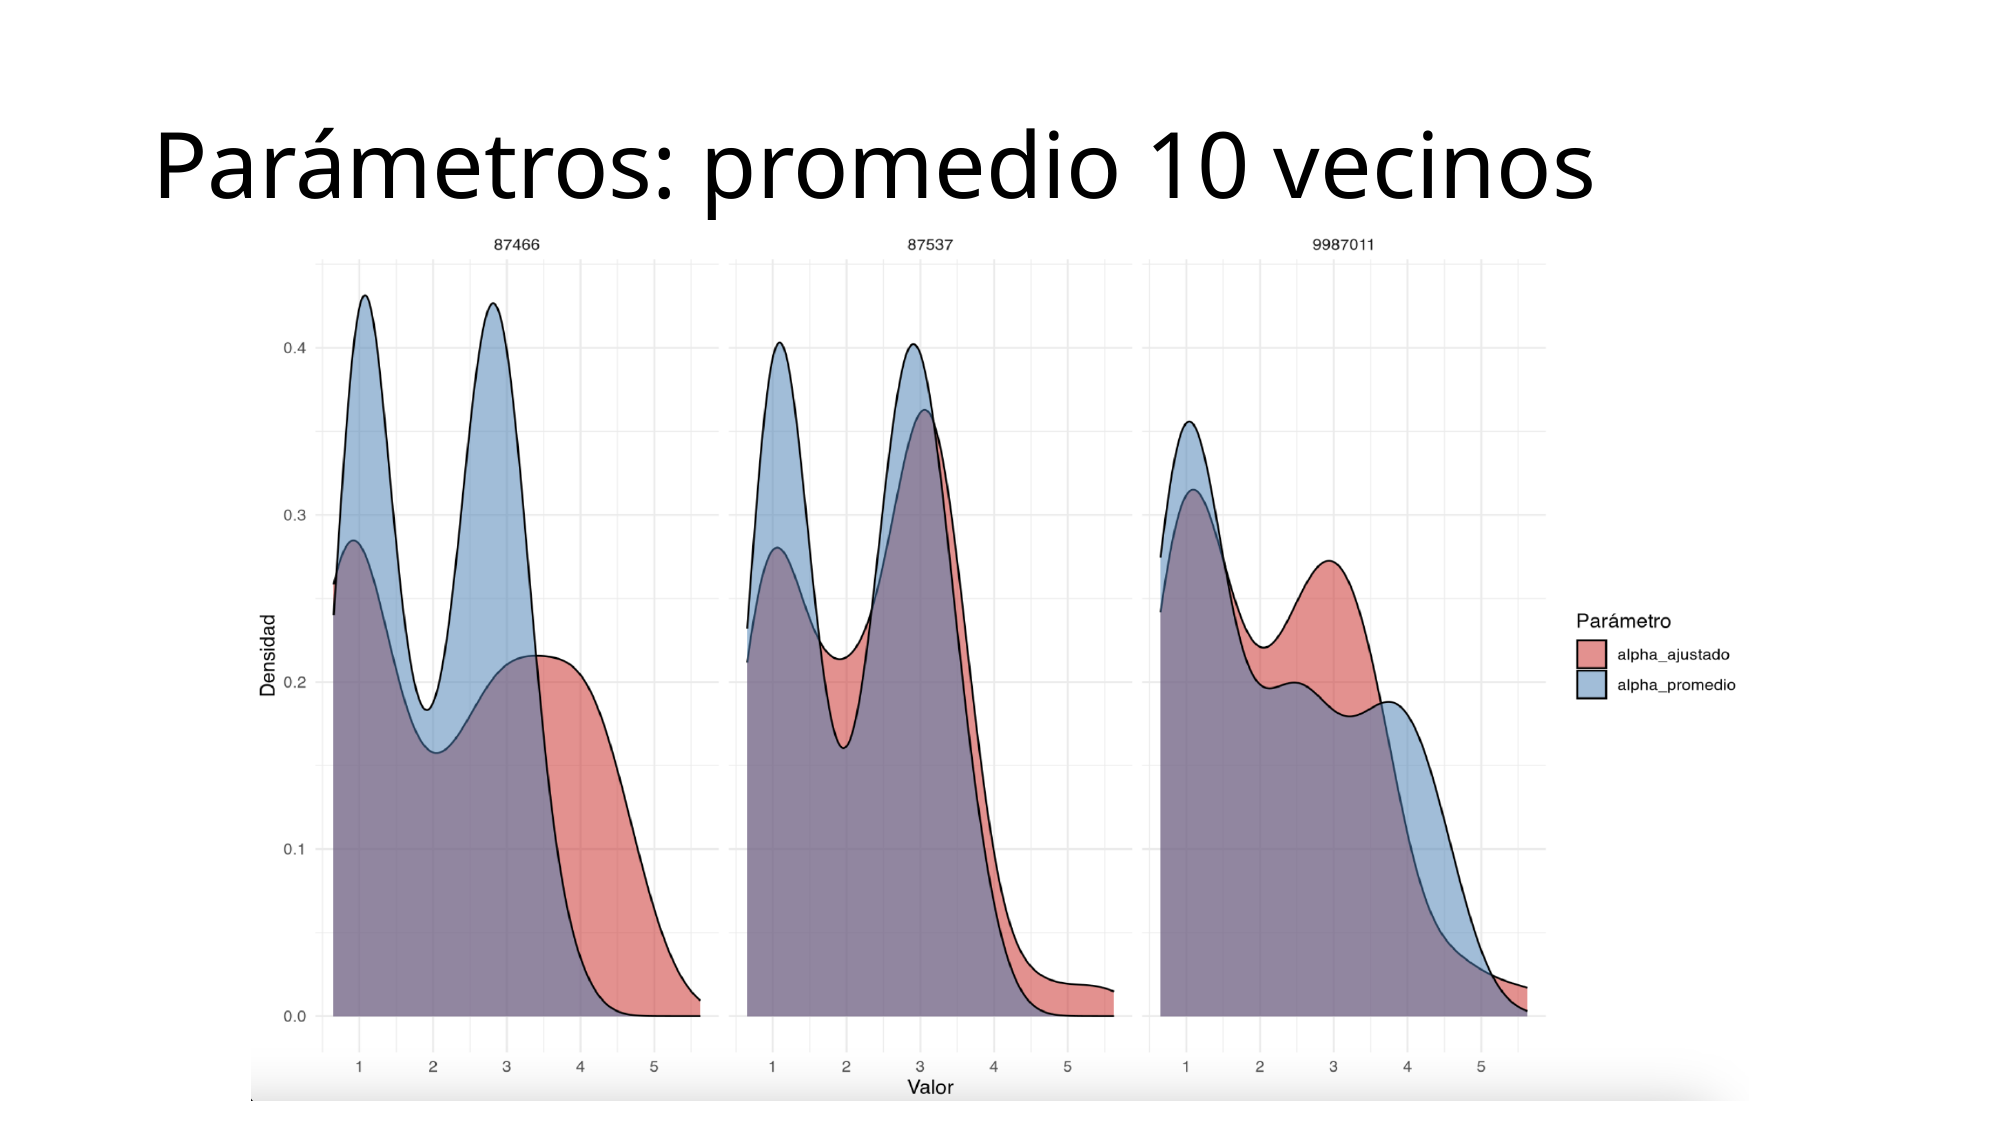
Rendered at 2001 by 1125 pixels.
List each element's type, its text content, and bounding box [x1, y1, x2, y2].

picture [251, 224, 1749, 1101]
title Parámetros: promedio 10 vecinos [137, 59, 1863, 278]
